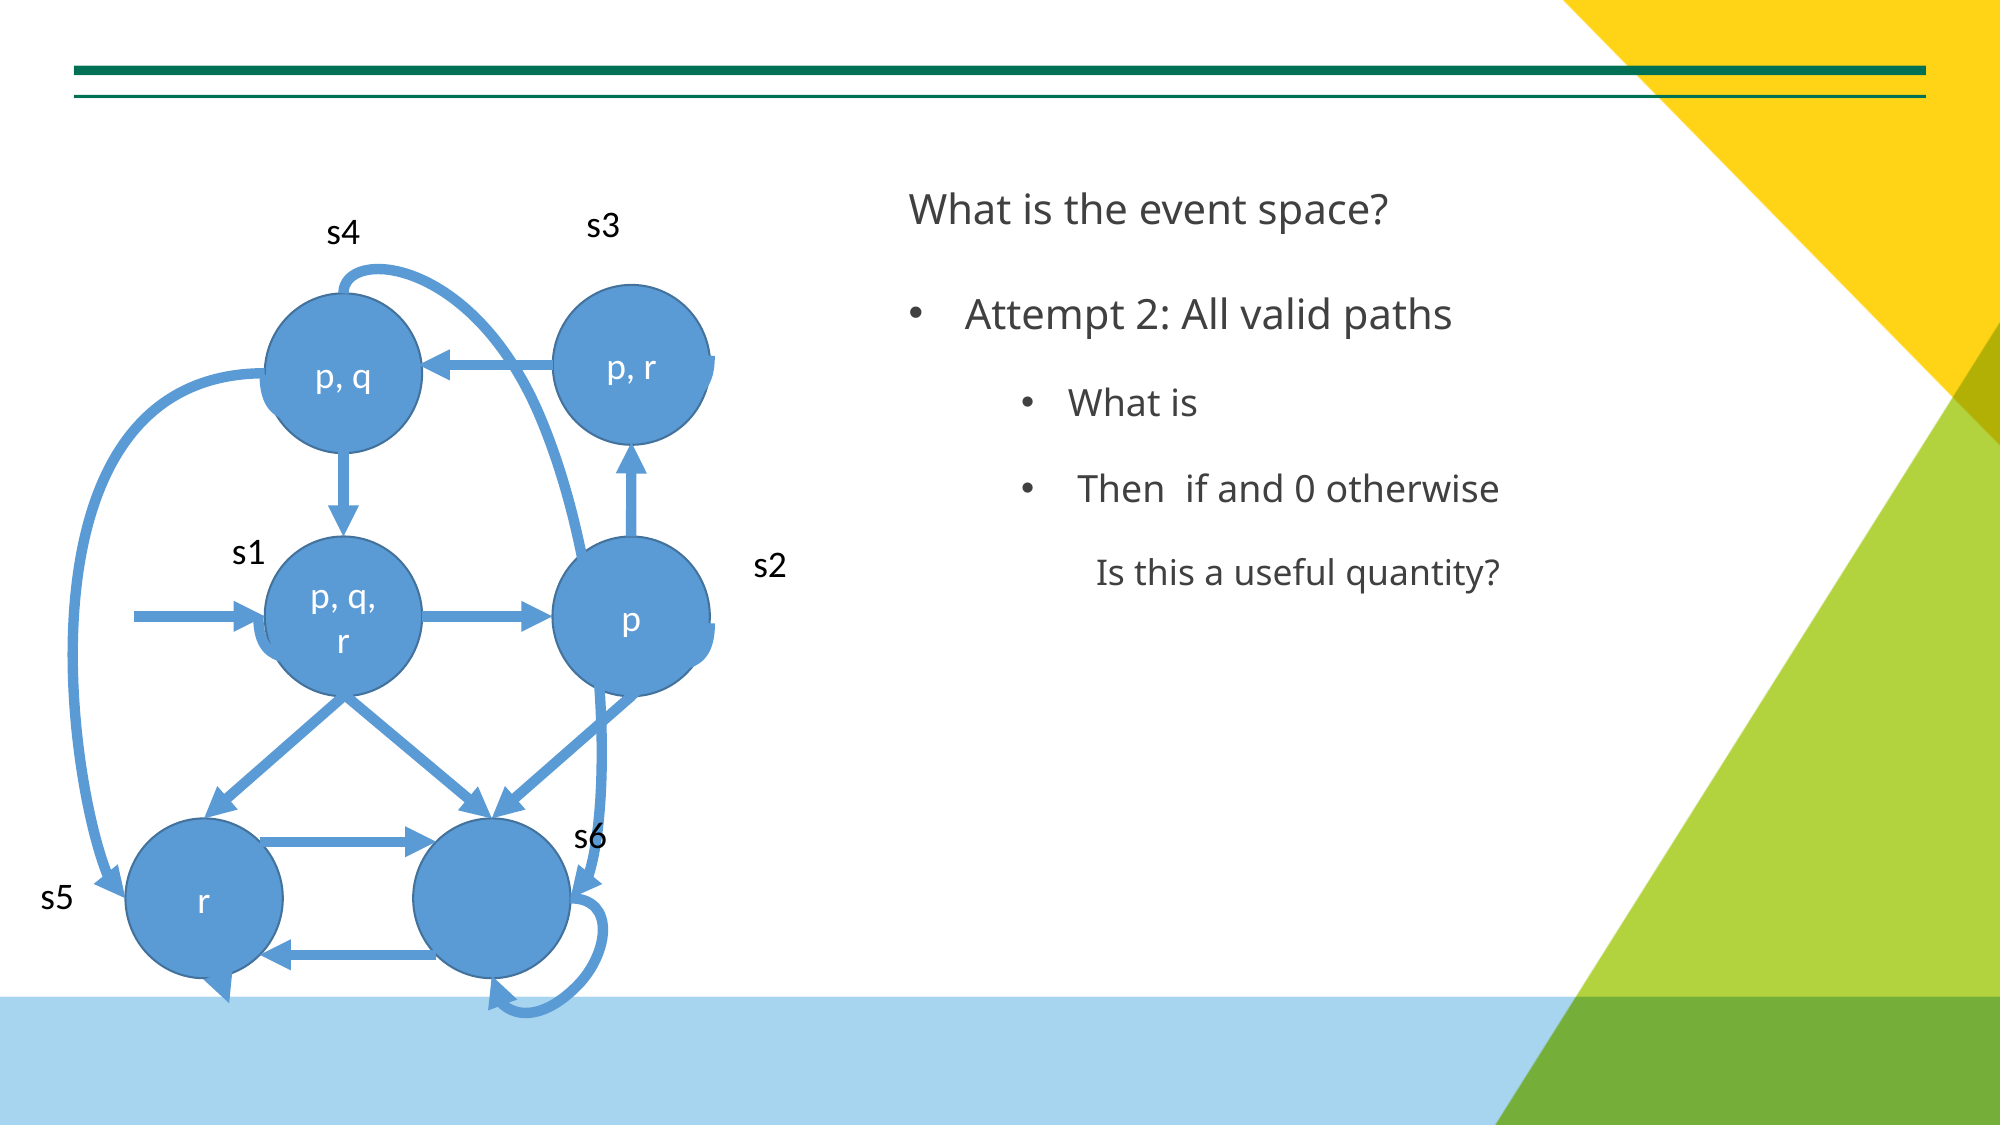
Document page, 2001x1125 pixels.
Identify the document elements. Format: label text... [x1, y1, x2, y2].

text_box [265, 710, 344, 819]
text_box p, q [263, 292, 424, 455]
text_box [125, 373, 265, 899]
picture [0, 0, 2000, 1125]
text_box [258, 616, 337, 697]
text_box s5 [25, 864, 90, 925]
text_box r [124, 847, 284, 974]
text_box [491, 898, 571, 979]
text_box s2 [760, 532, 803, 592]
text_box [412, 819, 572, 980]
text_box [630, 355, 710, 436]
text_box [150, 923, 230, 1004]
text_box p, r [551, 283, 711, 446]
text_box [154, 482, 760, 710]
text_box s6 [558, 819, 623, 864]
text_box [265, 374, 344, 455]
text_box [491, 710, 632, 819]
text_box s4 [311, 199, 376, 260]
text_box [344, 710, 491, 819]
text_box s3 [571, 192, 636, 252]
